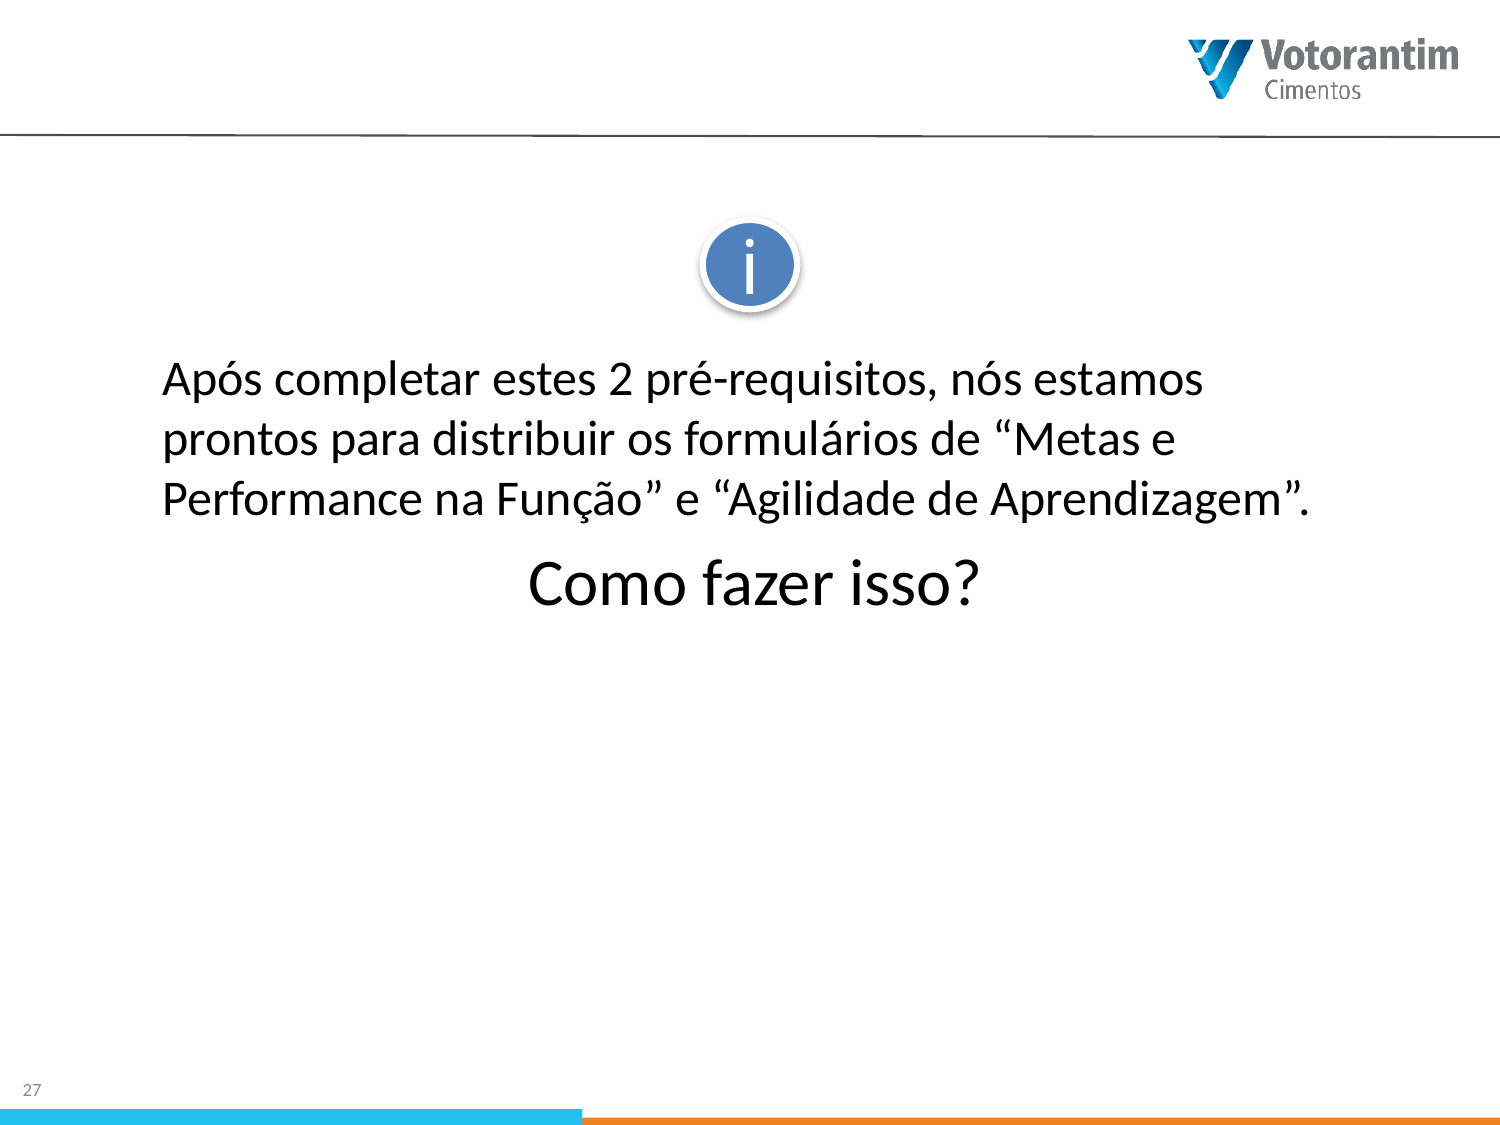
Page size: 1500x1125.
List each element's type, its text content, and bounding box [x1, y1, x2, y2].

picture [1188, 38, 1458, 99]
text_box i [699, 216, 801, 313]
list Após completar estes 2 pré-requisitos, nós estamos prontos para distribuir os formulários de “Metas e Performance na Função” e “Agilidade de Aprendizagem”. Como fazer isso? [147, 338, 1365, 951]
